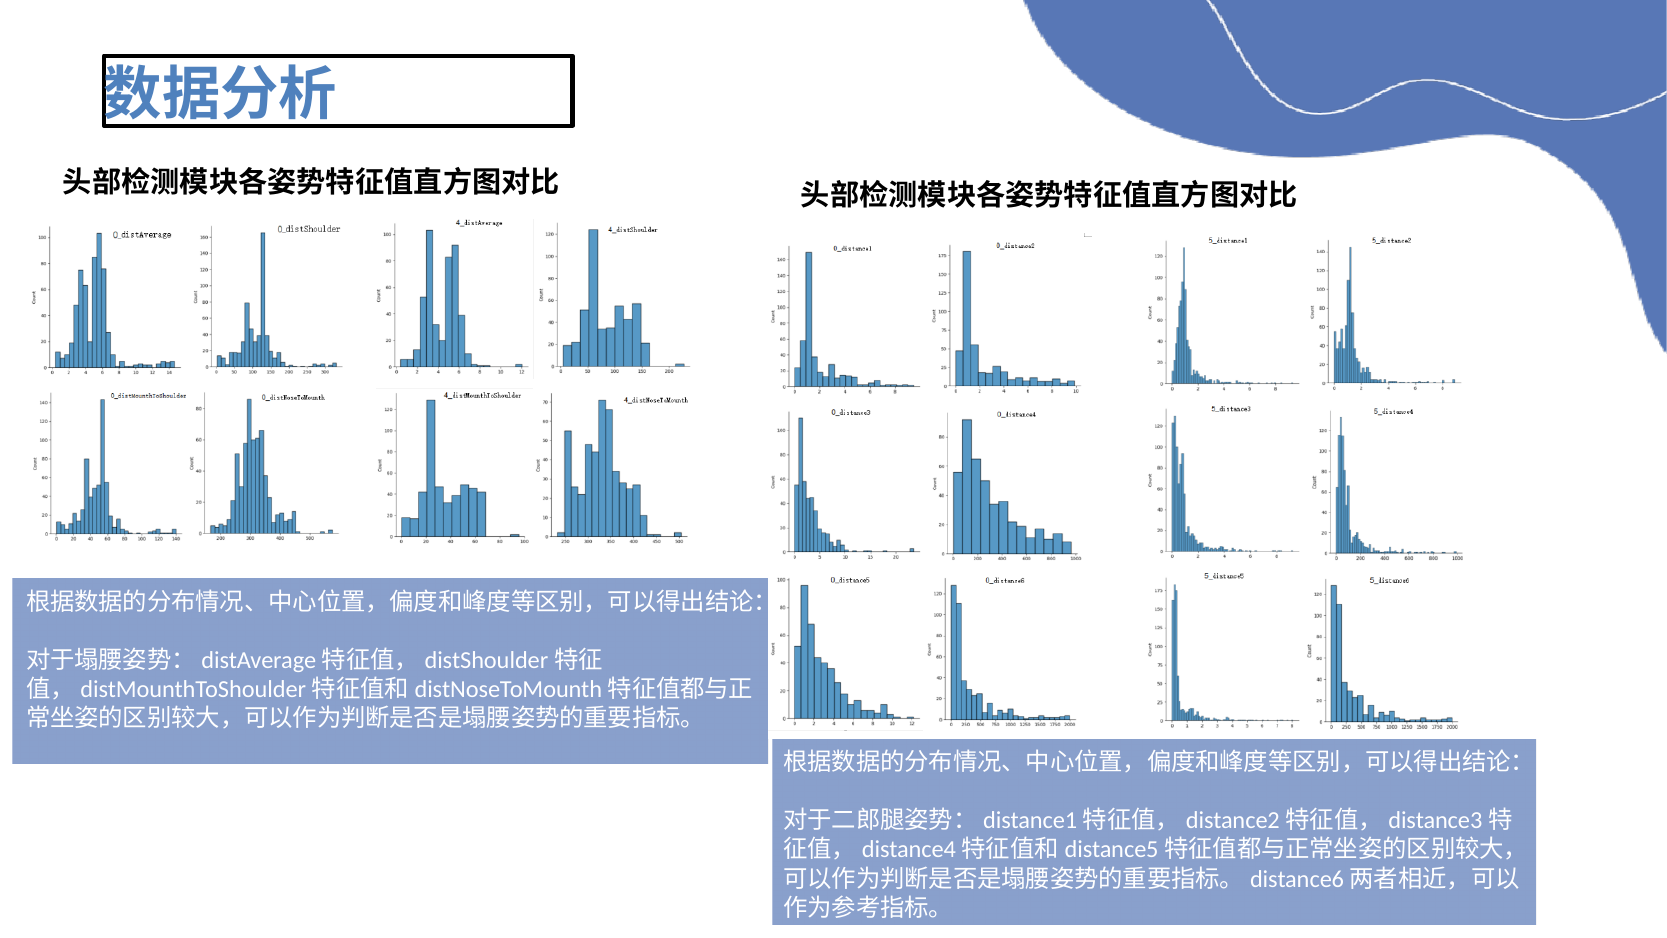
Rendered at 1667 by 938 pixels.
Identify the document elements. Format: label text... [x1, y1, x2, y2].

text_box 头部检测模块各姿势特征值直方图对比 [786, 168, 1016, 219]
text_box 数据分析 [102, 54, 575, 128]
picture [10, 0, 1667, 925]
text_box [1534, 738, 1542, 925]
picture [28, 219, 348, 550]
text_box 头部检测模块各姿势特征值直方图对比 [48, 155, 629, 206]
picture [376, 219, 699, 551]
